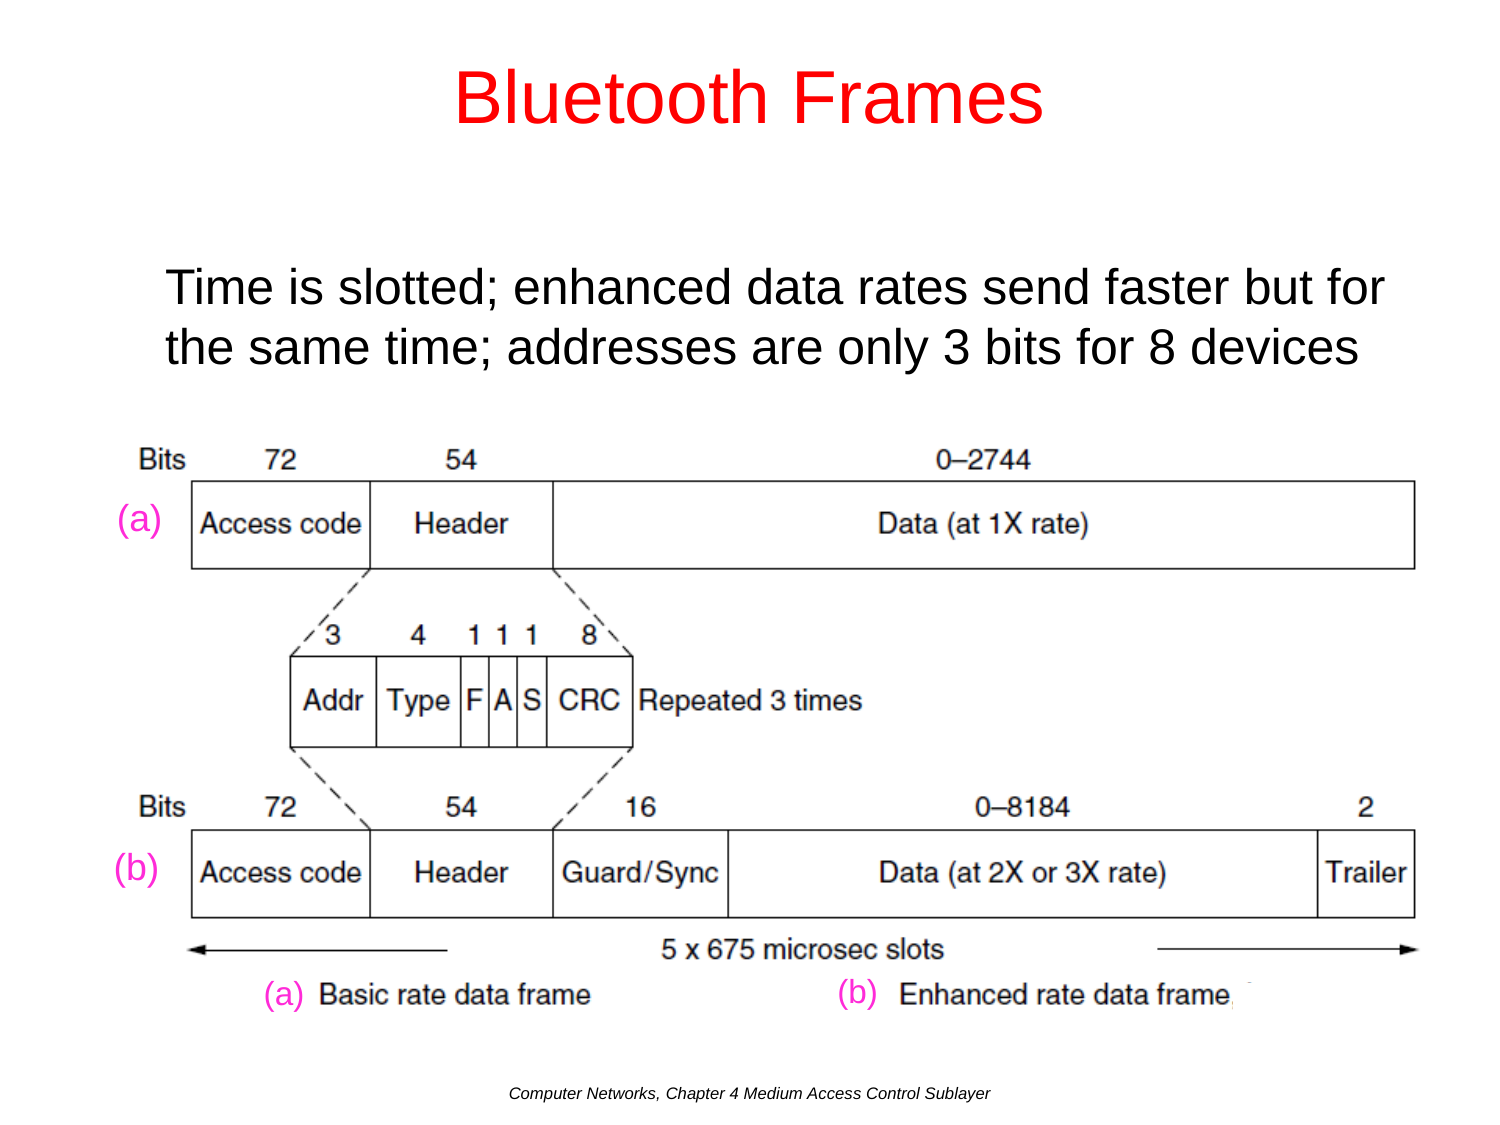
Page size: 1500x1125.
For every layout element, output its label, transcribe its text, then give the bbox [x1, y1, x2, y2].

title Bluetooth Frames [0, 0, 1500, 188]
list Time is slotted; enhanced data rates send faster but for the same time; addresses are only 3 bits for 8 devices [150, 247, 1428, 434]
footer Computer Networks, Chapter 4 Medium Access Control Sublayer [0, 1074, 1500, 1125]
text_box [85, 435, 1462, 1021]
